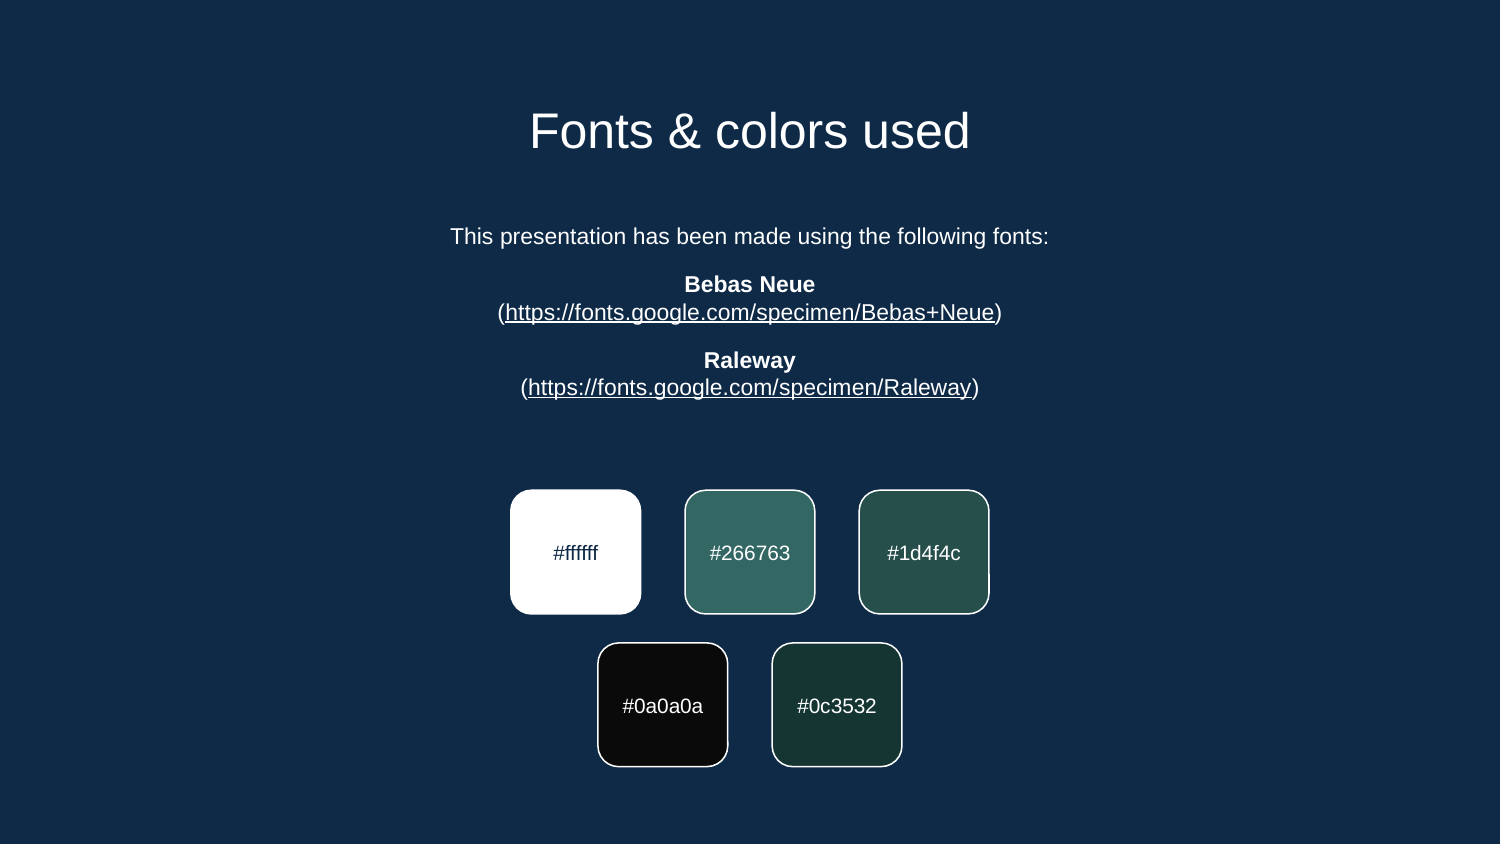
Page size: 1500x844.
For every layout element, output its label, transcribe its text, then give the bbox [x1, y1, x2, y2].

title Fonts & colors used [117, 83, 1383, 163]
text_box [510, 589, 641, 614]
text_box [685, 589, 815, 614]
text_box [597, 741, 728, 767]
text_box [685, 490, 815, 515]
text_box [597, 642, 728, 668]
list This presentation has been made using the following fonts: Bebas Neue (https://fonts.google.com/specimen/Bebas+Neue) Raleway (https://fonts.google.com/specimen/Raleway) [117, 206, 1383, 447]
text_box [772, 642, 902, 668]
text_box #0c3532 [772, 668, 902, 741]
text_box #266763 [685, 515, 815, 589]
text_box #ffffff [510, 515, 641, 589]
text_box [859, 589, 989, 614]
text_box #0a0a0a [597, 668, 728, 741]
text_box [859, 490, 989, 515]
text_box [510, 490, 641, 515]
text_box [772, 741, 902, 767]
text_box #1d4f4c [859, 515, 989, 589]
